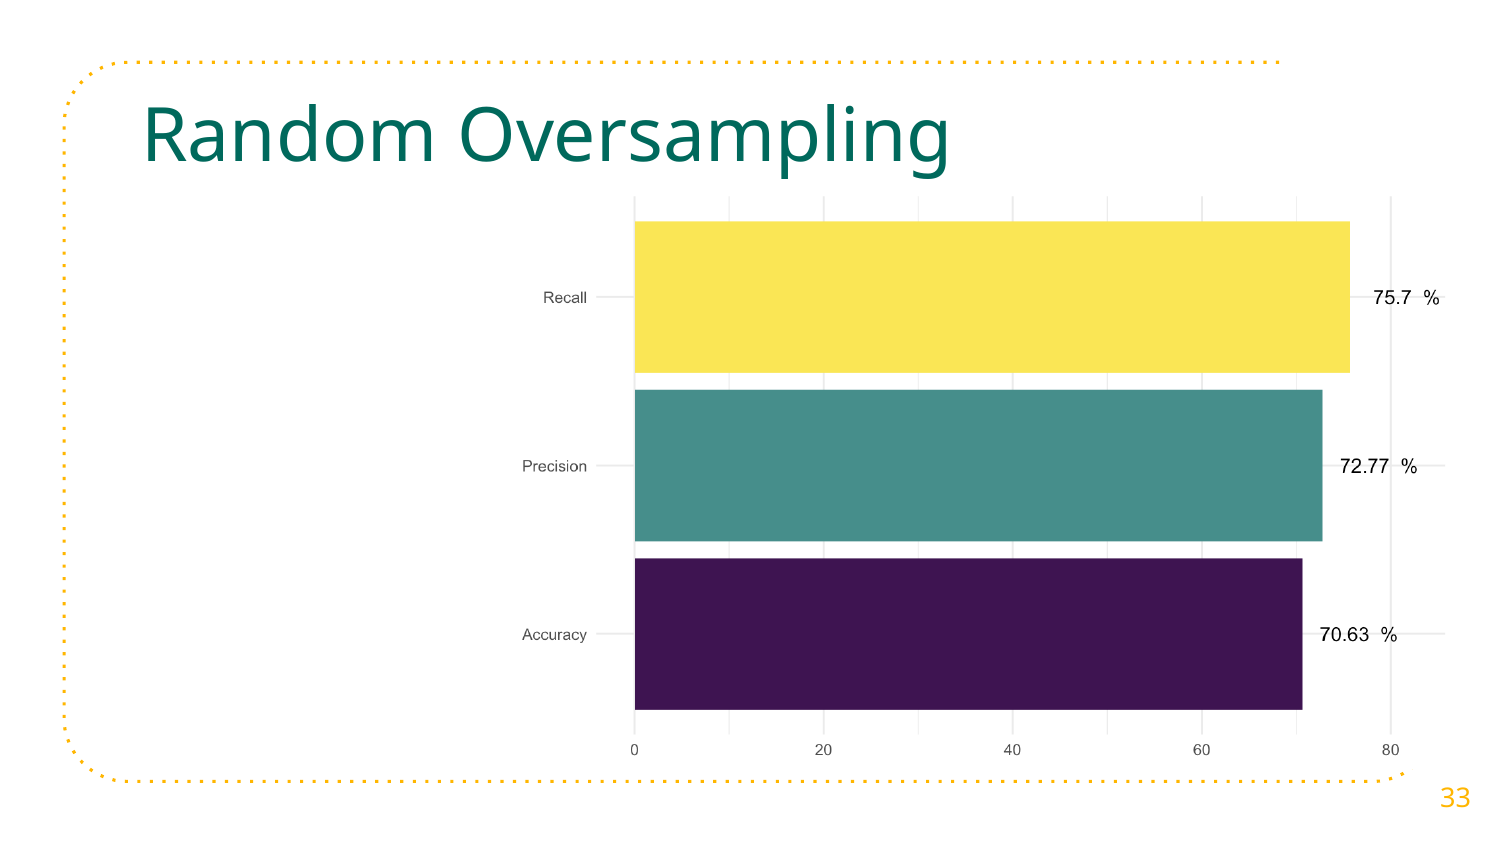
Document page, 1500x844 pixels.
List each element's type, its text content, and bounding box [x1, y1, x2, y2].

picture [512, 186, 1455, 769]
slide_number 33 [1411, 753, 1500, 844]
title Random Oversampling [126, 71, 1253, 212]
